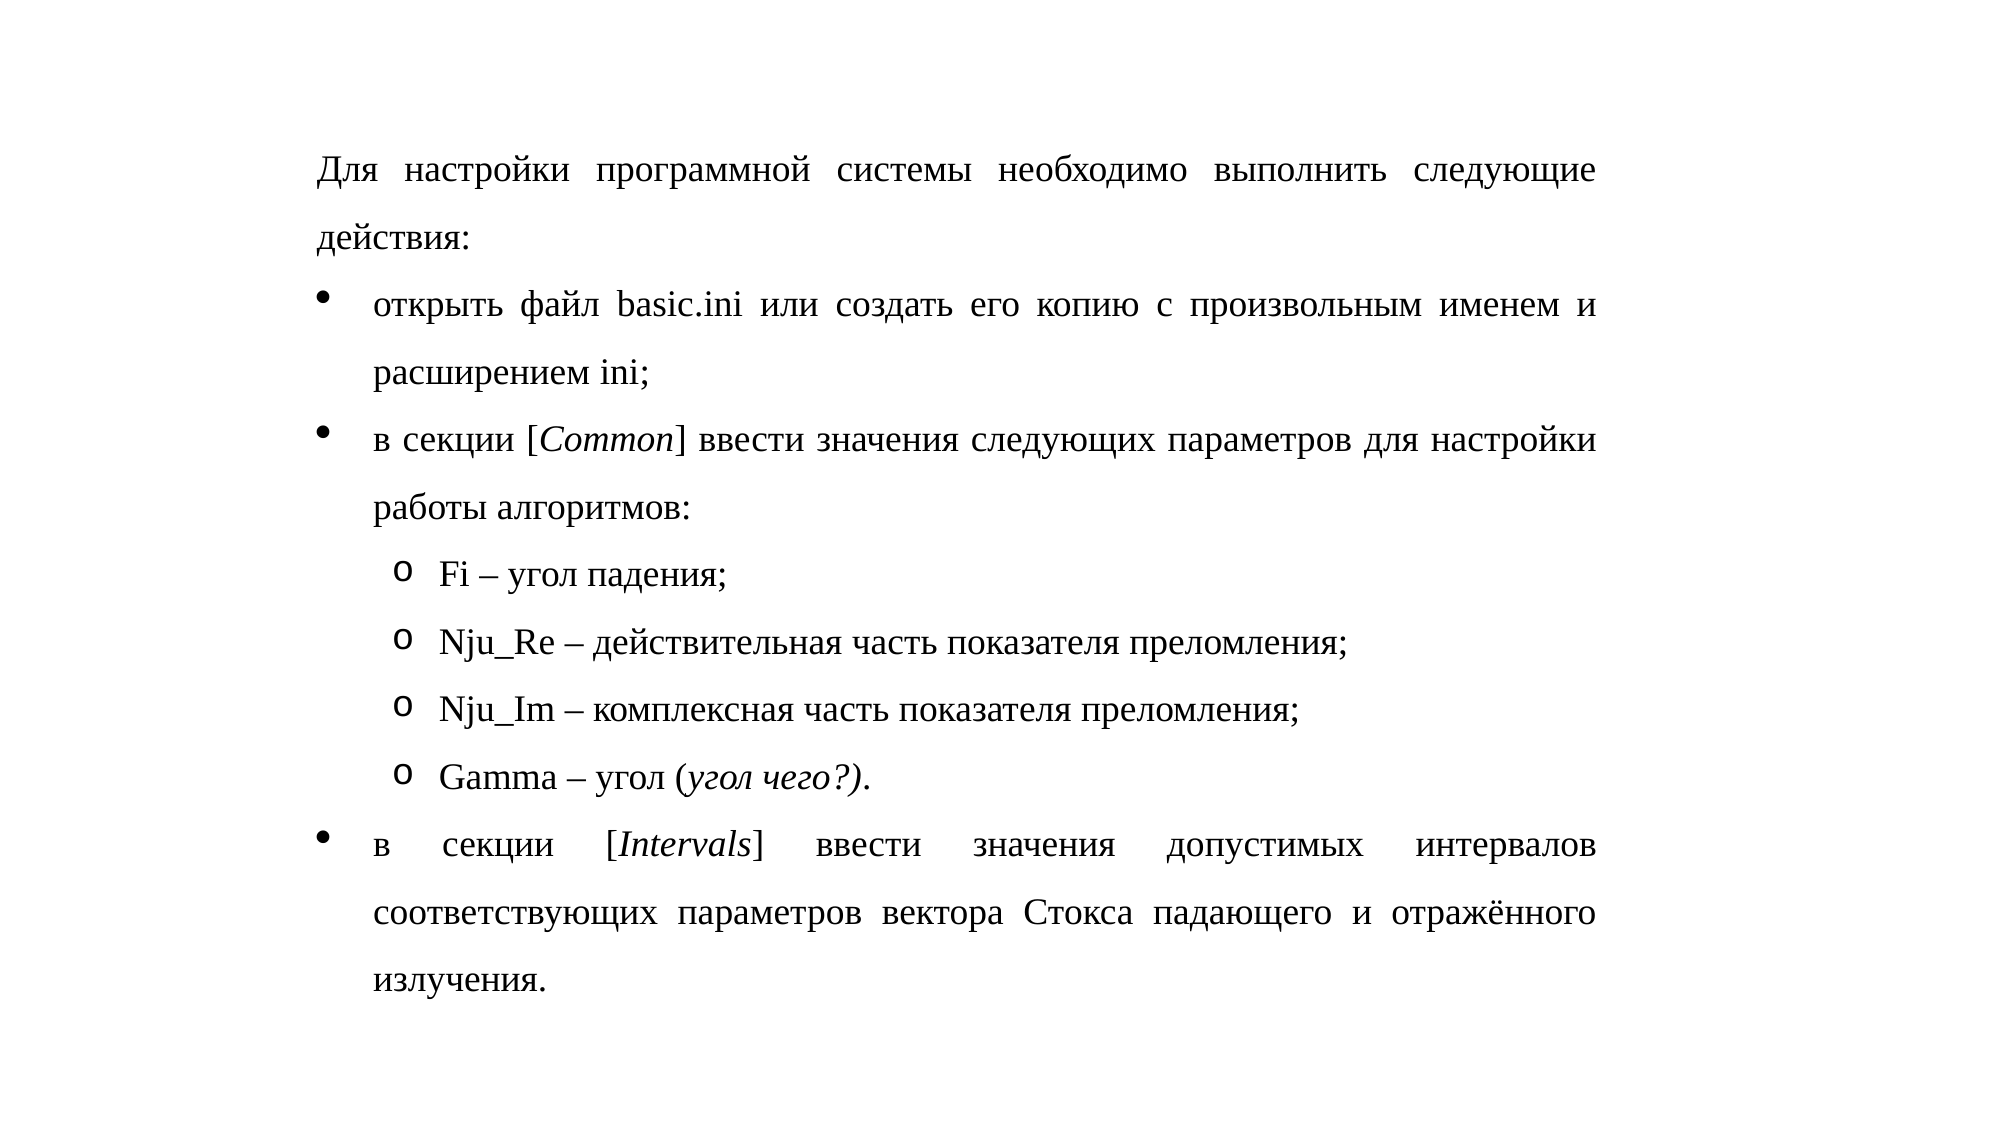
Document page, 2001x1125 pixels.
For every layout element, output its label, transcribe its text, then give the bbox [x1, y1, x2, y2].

text_box Для настройки программной системы необходимо выполнить следующие действия: открыть файл basic.ini или создать его копию с произвольным именем и расширением ini; в секции [Common] ввести значения следующих параметров для настройки работы алгоритмов: Fi – угол падения; Nju_Re – действительная часть показателя преломления; Nju_Im – комплексная часть показателя преломления; Gamma – угол (угол чего?). в секции [Intervals] ввести значения допустимых интервалов соответствующих параметров вектора Стокса падающего и отражённого излучения. [302, 114, 1613, 1007]
